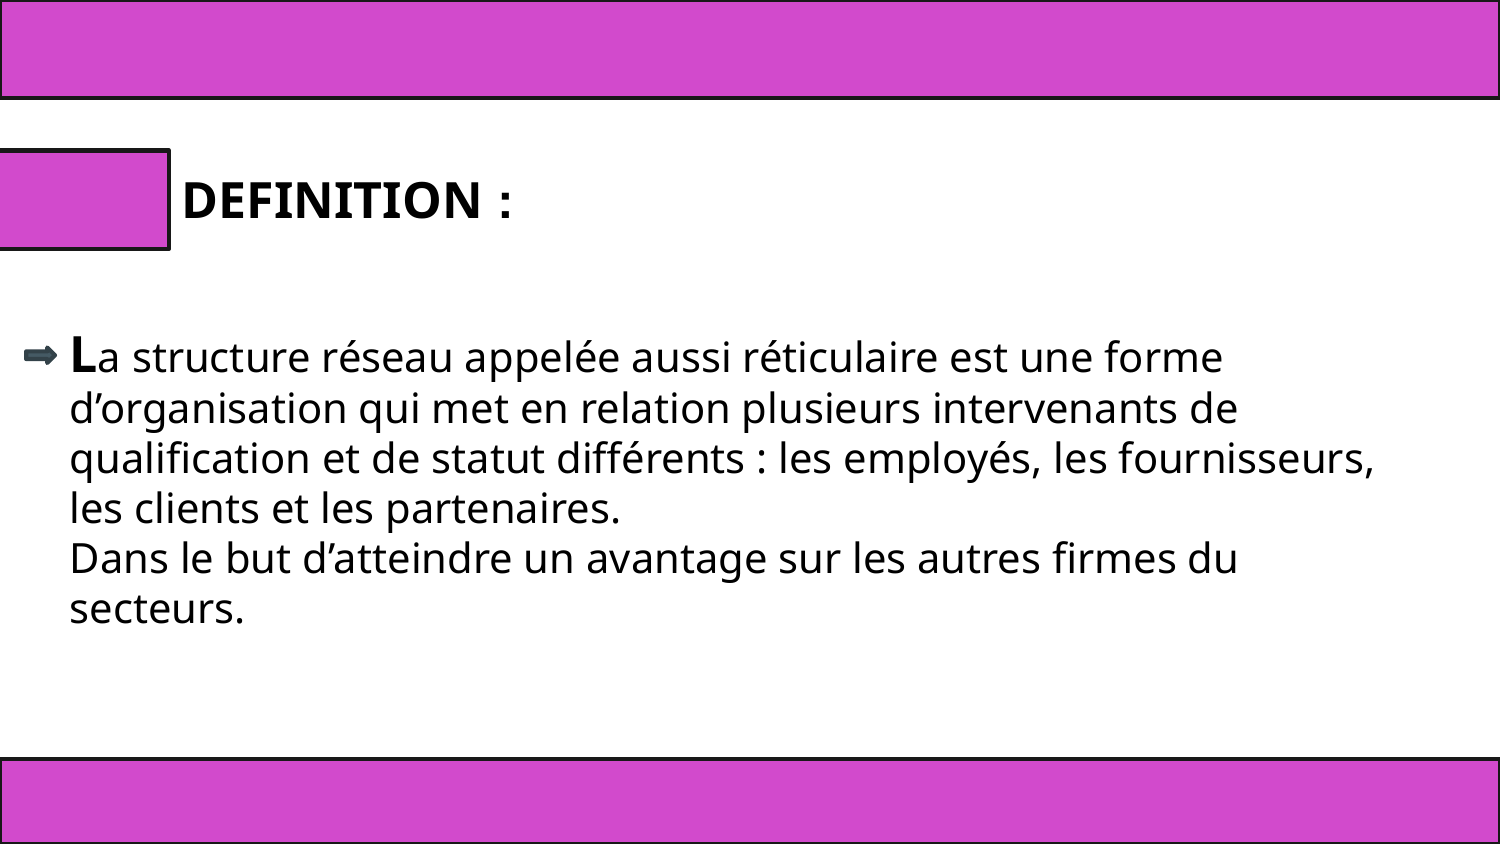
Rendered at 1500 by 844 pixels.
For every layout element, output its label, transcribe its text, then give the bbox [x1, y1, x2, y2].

text_box [0, 757, 1500, 844]
text_box [0, 148, 171, 251]
text_box [0, 0, 1500, 100]
text_box La structure réseau appelée aussi réticulaire est une forme d’organisation qui met en relation plusieurs intervenants de qualification et de statut différents : les employés, les fournisseurs, les clients et les partenaires. Dans le but d’atteindre un avantage sur les autres firmes du secteurs. [54, 314, 1441, 640]
text_box [24, 345, 58, 365]
text_box DEFINITION : [167, 161, 679, 237]
